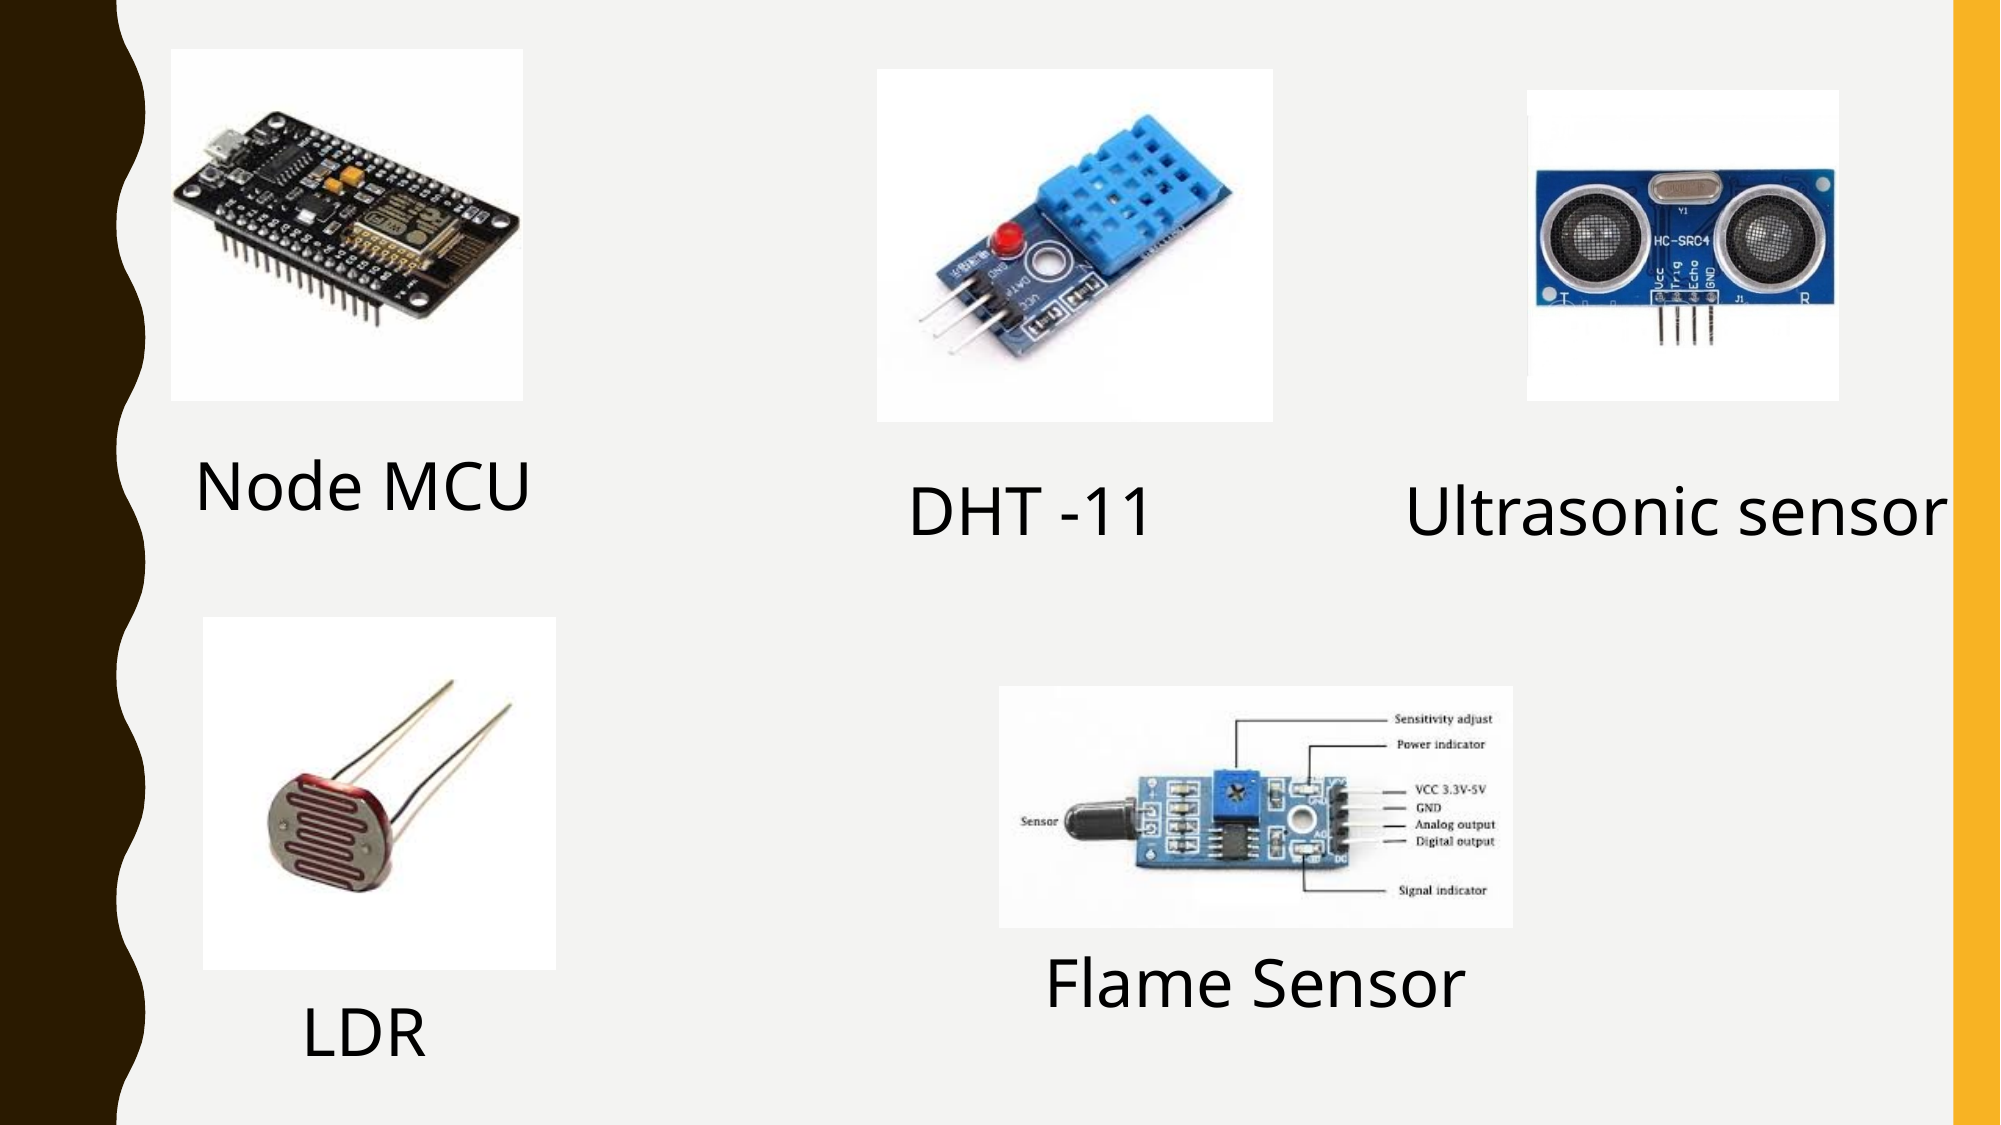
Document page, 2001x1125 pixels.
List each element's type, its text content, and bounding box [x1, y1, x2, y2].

picture [877, 69, 1273, 422]
text_box DHT -11 [892, 461, 1173, 557]
text_box Flame Sensor [1029, 933, 1483, 1029]
picture [1527, 90, 1839, 401]
picture [999, 686, 1513, 928]
text_box Node MCU [179, 436, 549, 532]
picture [171, 49, 523, 401]
text_box Ultrasonic sensor [1389, 461, 1965, 557]
picture [203, 617, 556, 970]
text_box LDR [286, 981, 442, 1077]
